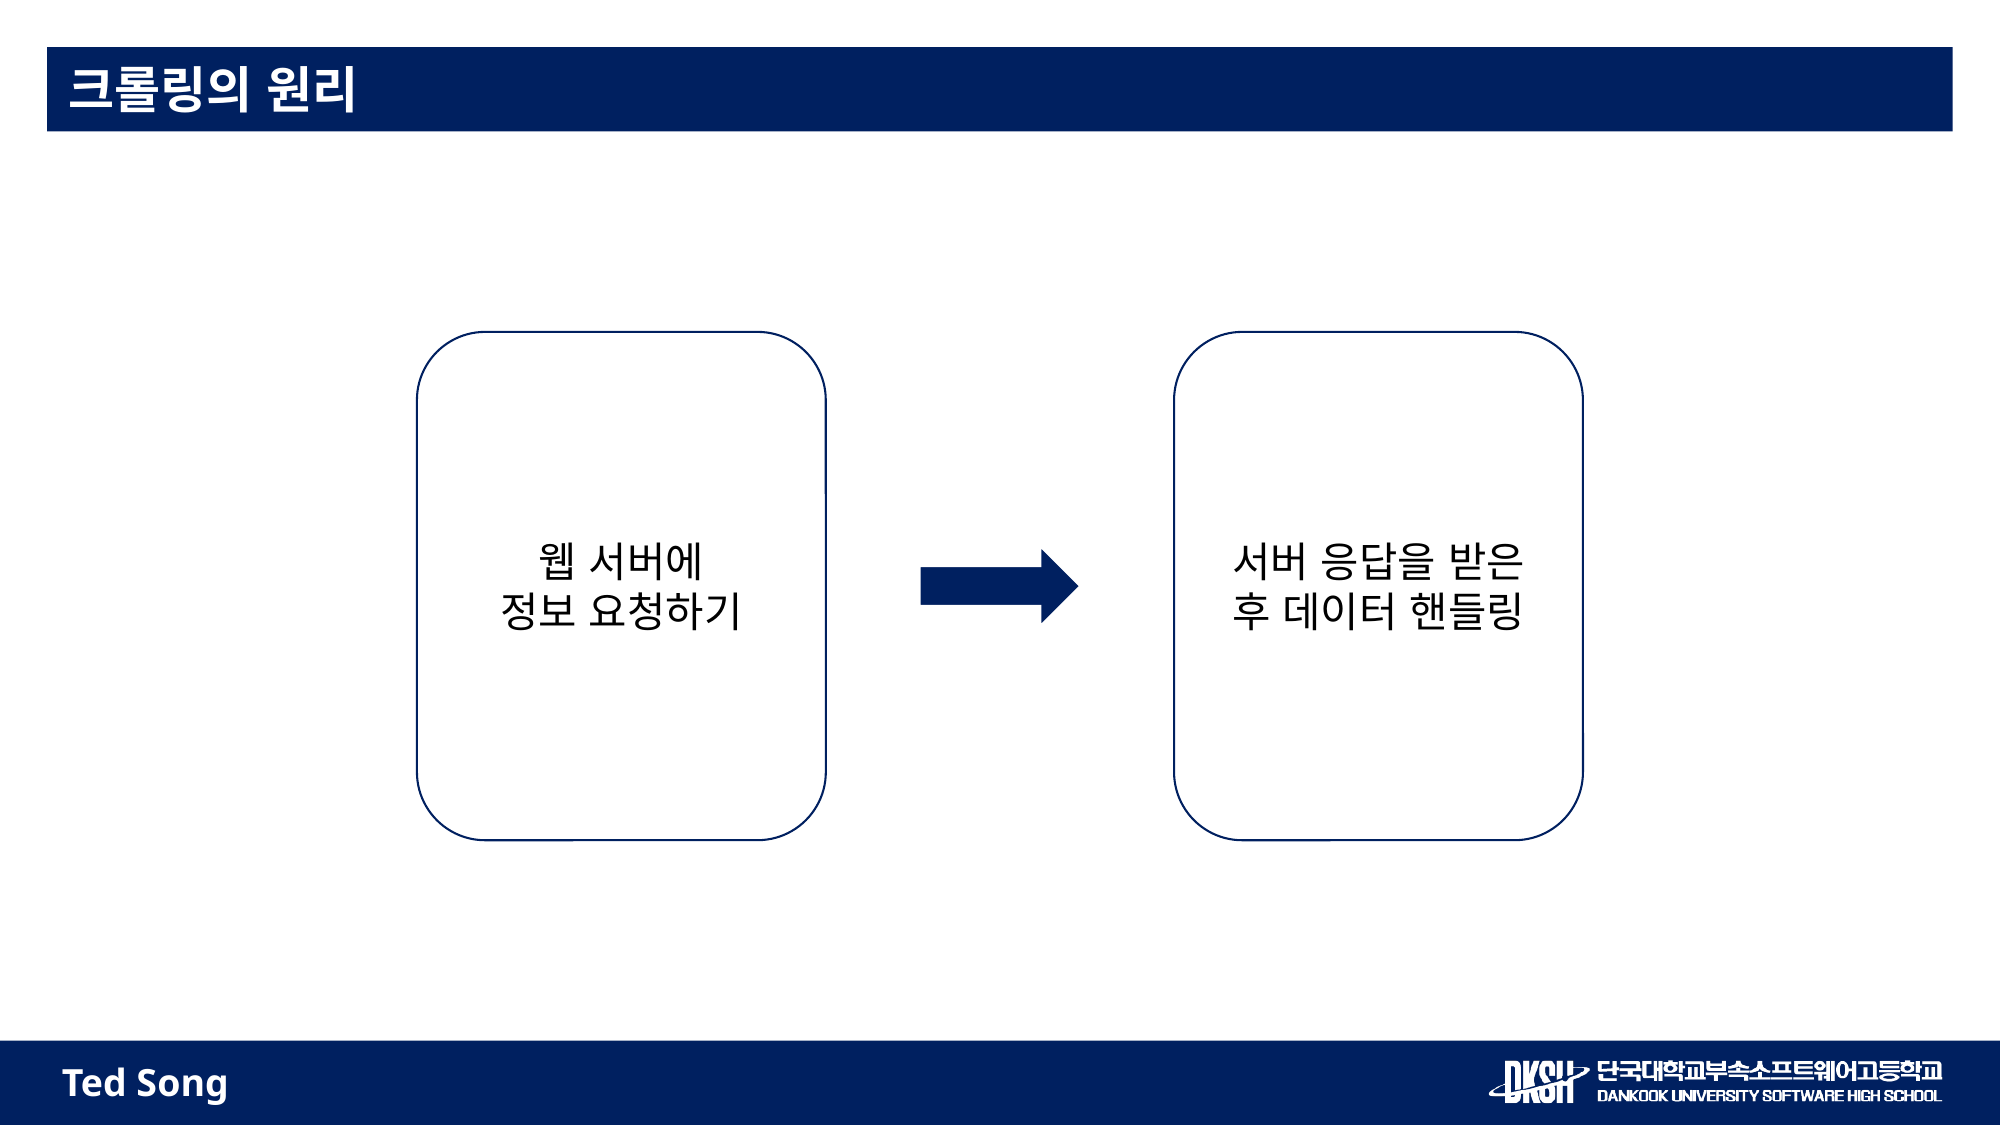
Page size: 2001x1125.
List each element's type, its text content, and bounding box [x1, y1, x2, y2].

text_box [46, 46, 1954, 132]
text_box 크롤링의 원리 [53, 51, 374, 127]
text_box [416, 331, 1584, 841]
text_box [0, 1040, 2000, 1125]
